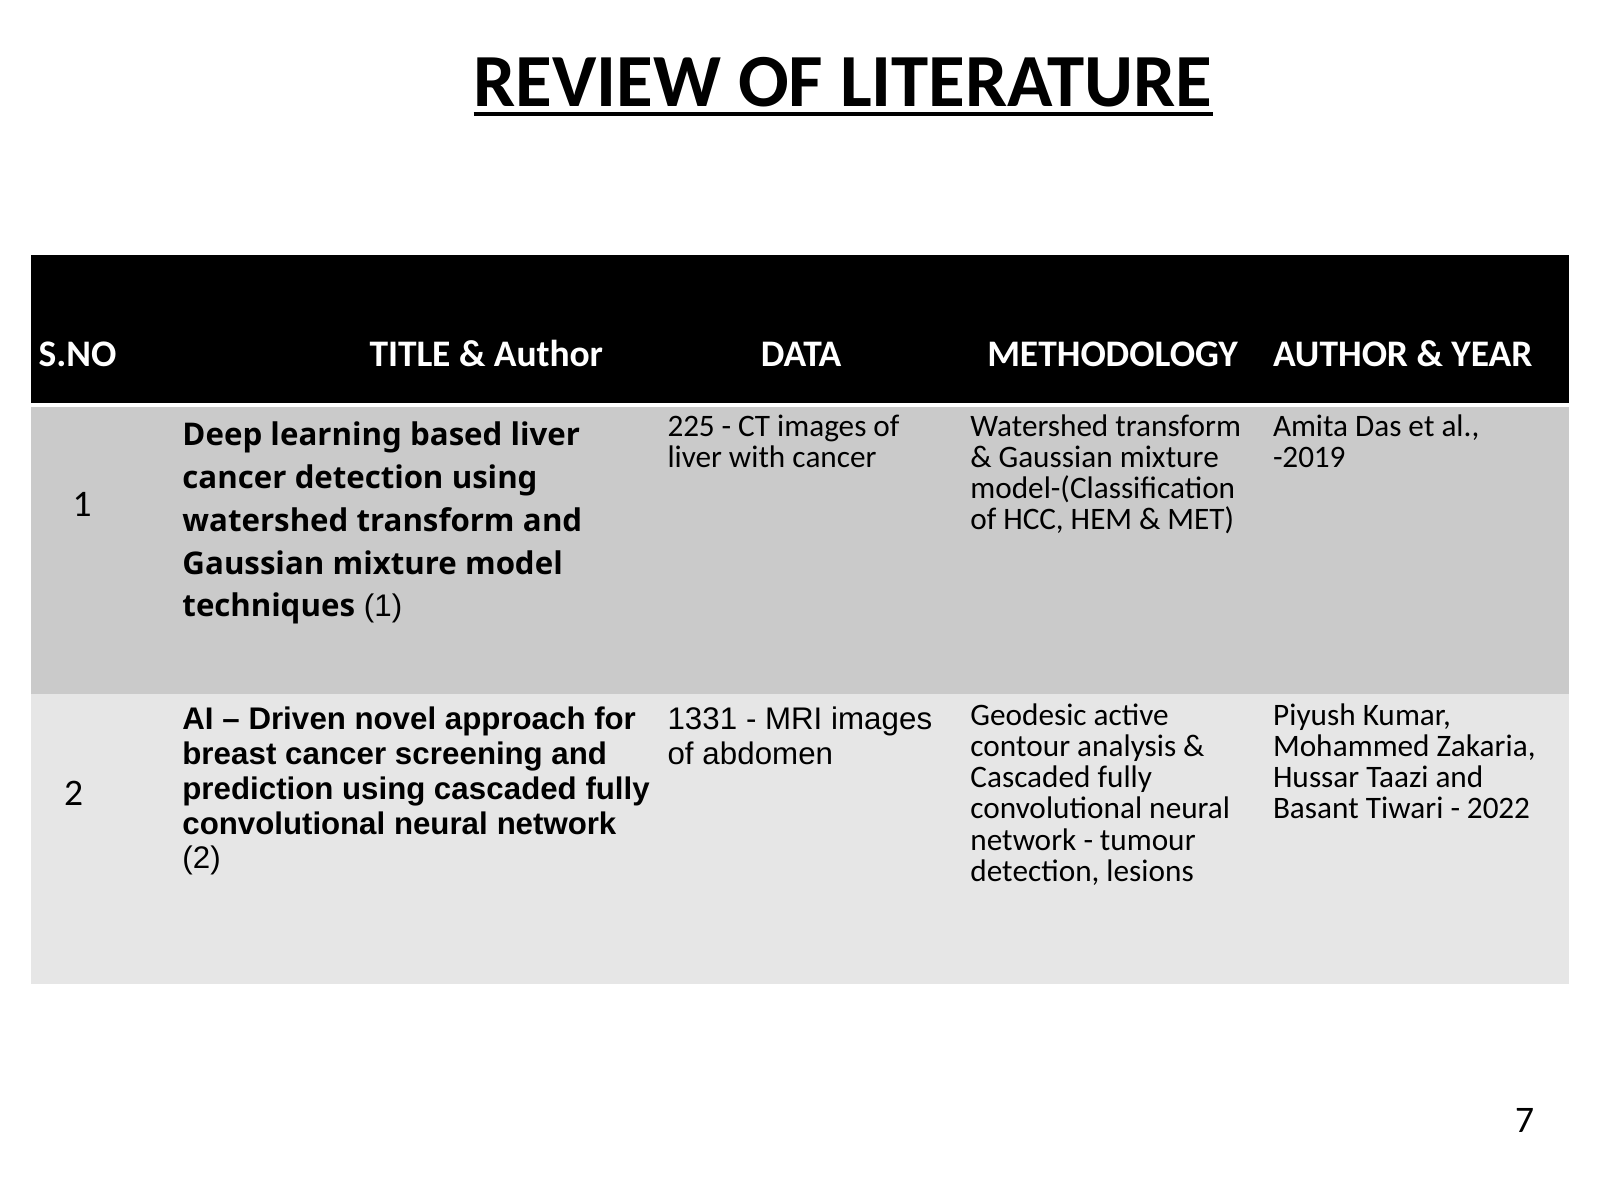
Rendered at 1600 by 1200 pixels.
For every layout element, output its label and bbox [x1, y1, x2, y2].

text_box [0, 0, 1600, 1180]
